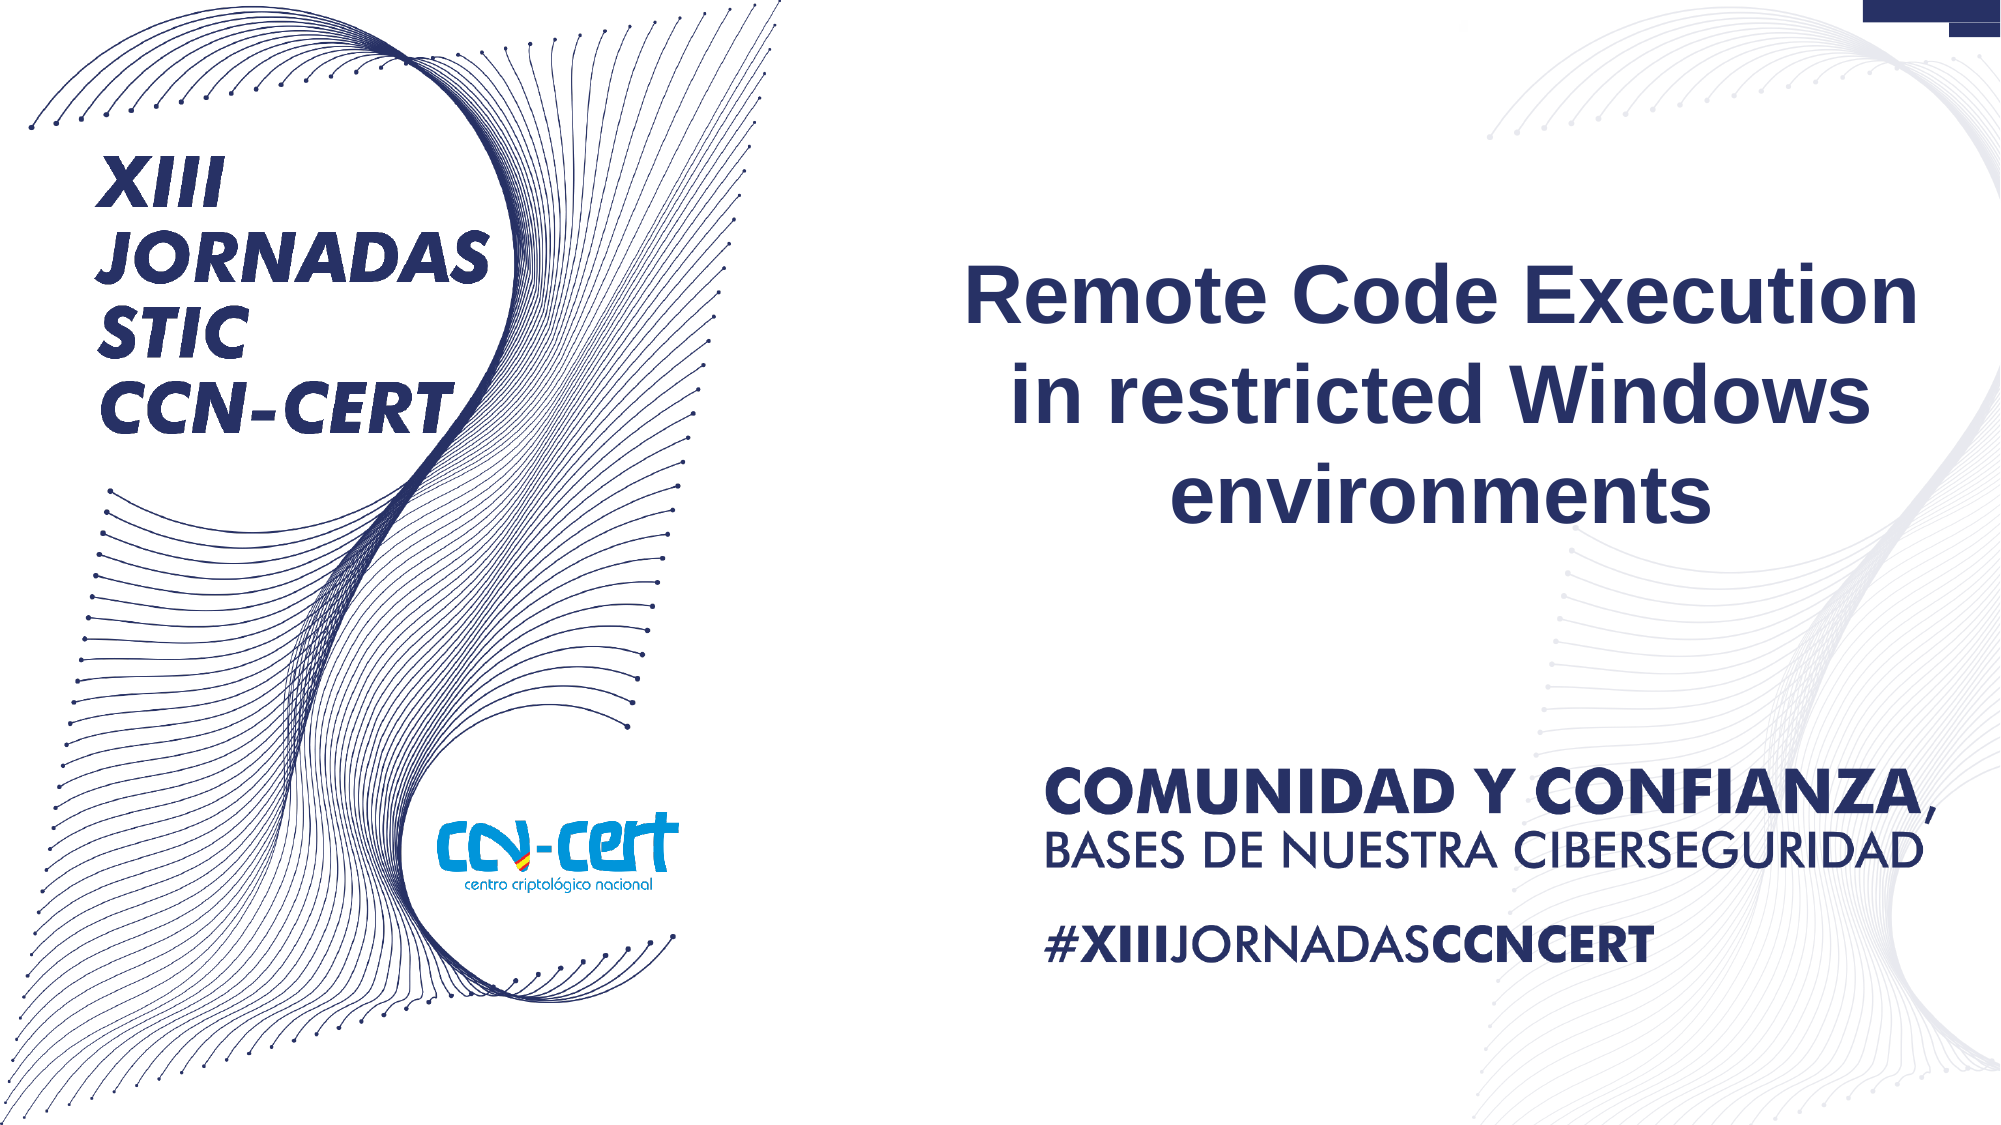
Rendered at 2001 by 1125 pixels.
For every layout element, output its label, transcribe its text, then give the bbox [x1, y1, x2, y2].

text_box Remote Code Execution in restricted Windows environments [939, 232, 1945, 548]
picture [1044, 767, 1936, 963]
picture [0, 0, 781, 1125]
